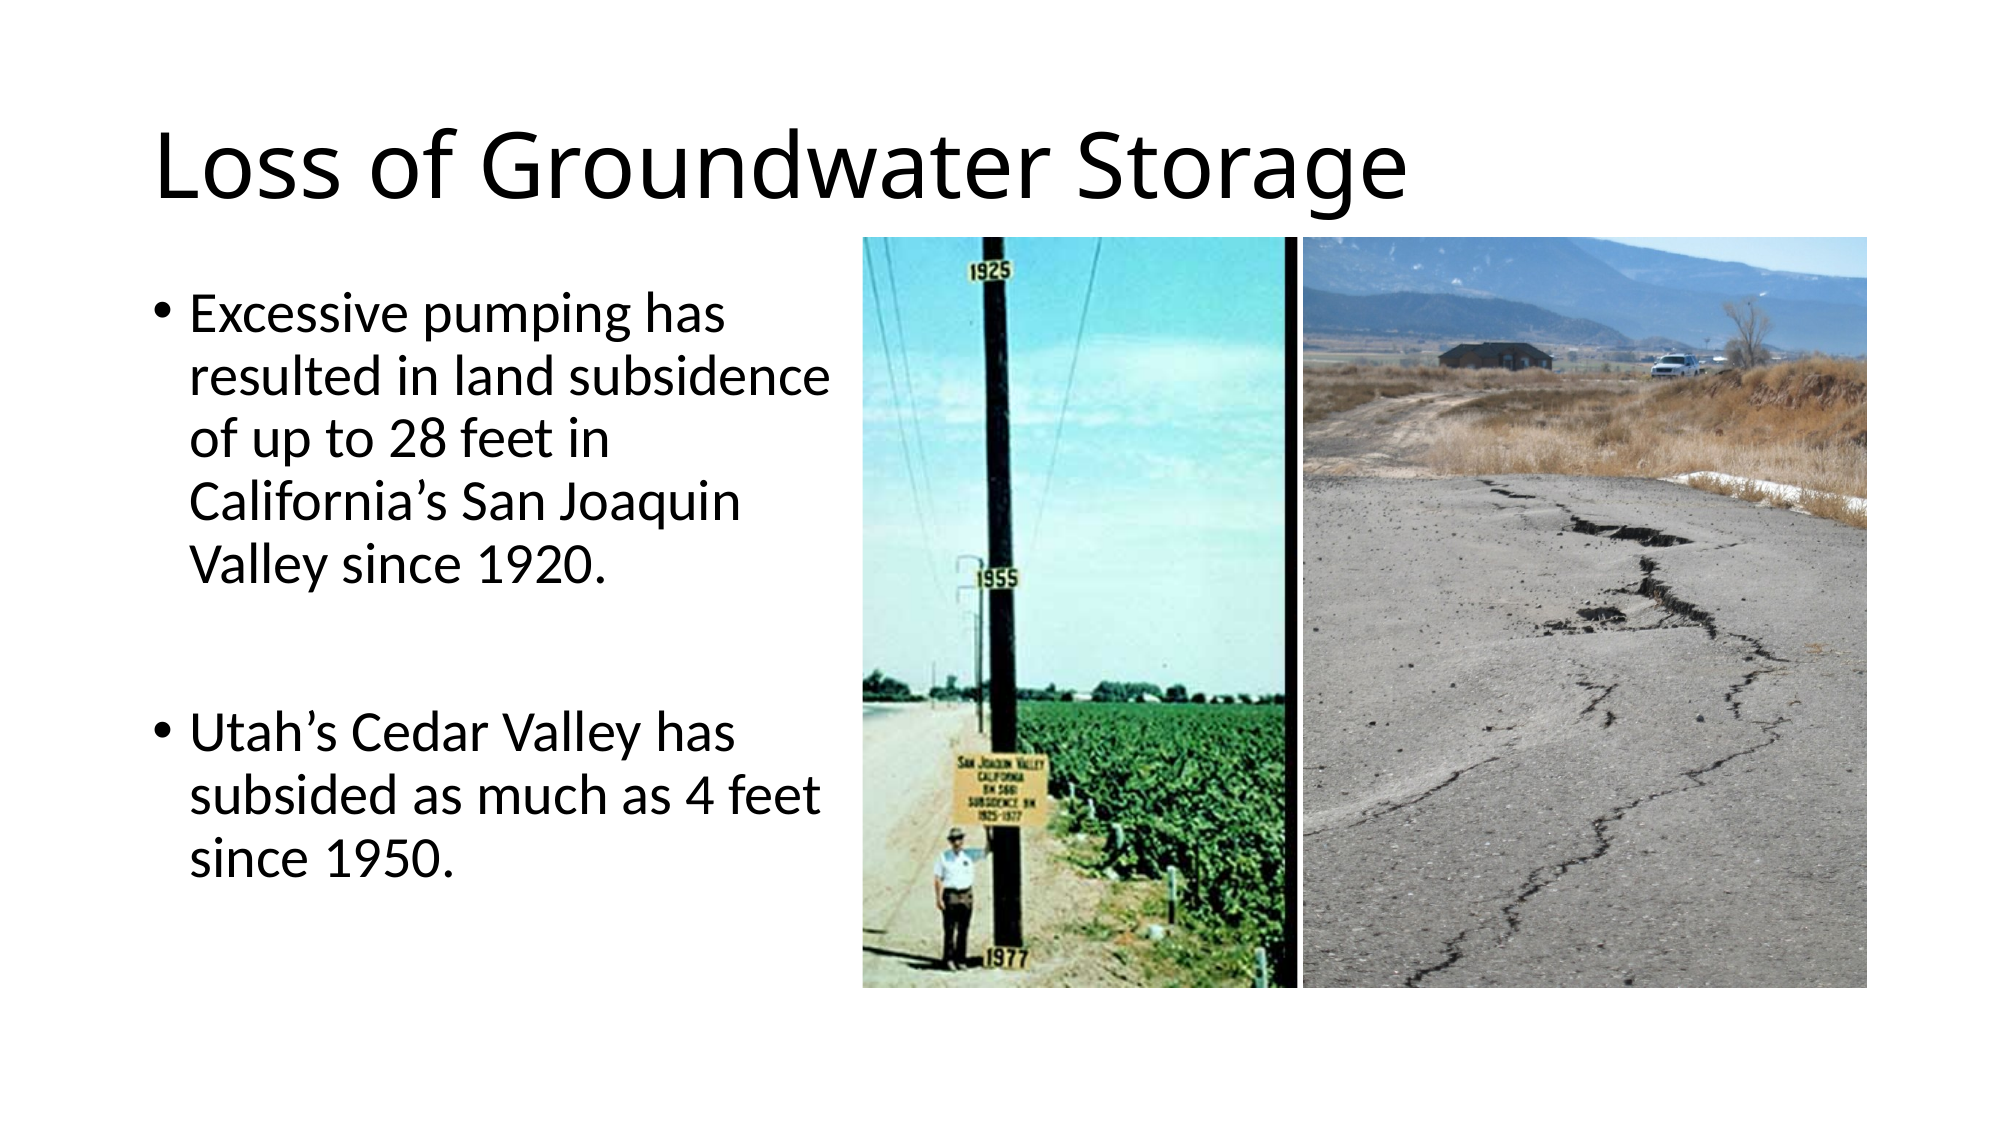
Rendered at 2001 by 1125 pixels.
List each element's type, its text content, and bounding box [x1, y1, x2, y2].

picture [1303, 237, 1867, 989]
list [862, 237, 1298, 989]
title Loss of Groundwater Storage [137, 59, 1863, 278]
text_box Excessive pumping has resulted in land subsidence of up to 28 feet in California’s San Joaquin Valley since 1920. Utah’s Cedar Valley has subsided as much as 4 feet since 1950. [137, 274, 862, 989]
